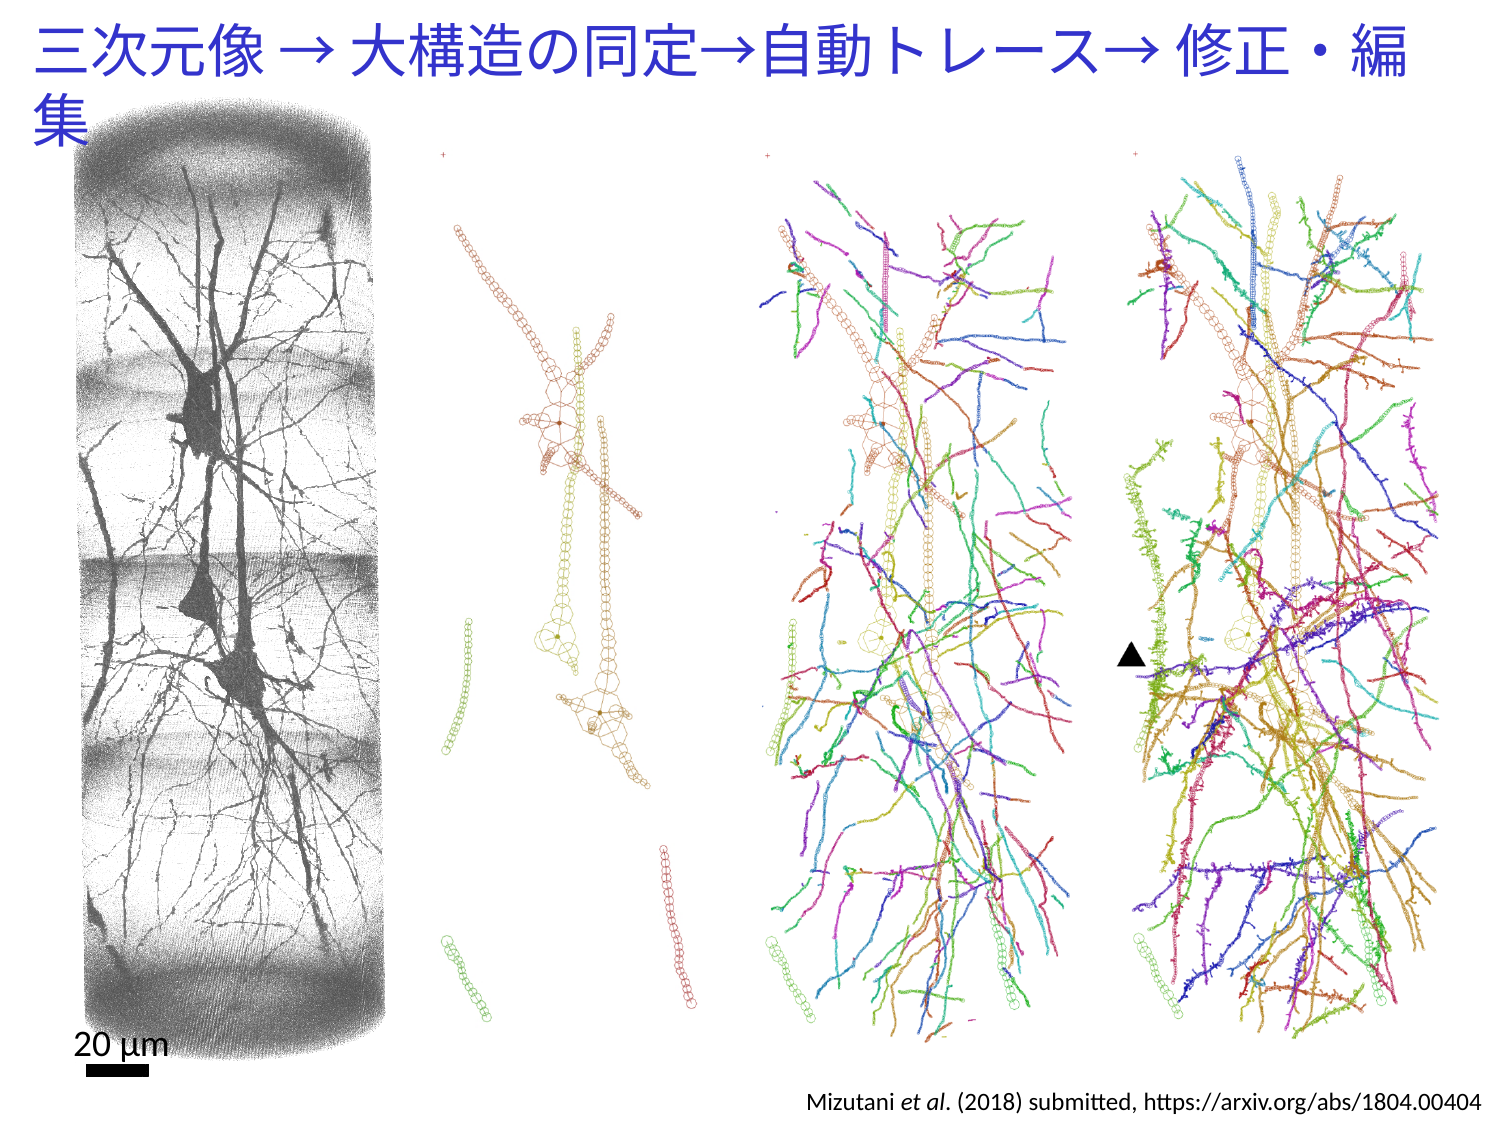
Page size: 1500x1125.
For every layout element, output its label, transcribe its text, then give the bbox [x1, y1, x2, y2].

text_box Mizutani et al. (2018) submitted, https://arxiv.org/abs/1804.00404 [791, 1078, 1500, 1123]
text_box 三次元像 → 大構造の同定→自動トレース→ 修正・編集 [17, 7, 1447, 162]
picture [749, 148, 1082, 1047]
picture [64, 89, 396, 1083]
picture [1115, 148, 1448, 1045]
picture [414, 148, 748, 1047]
